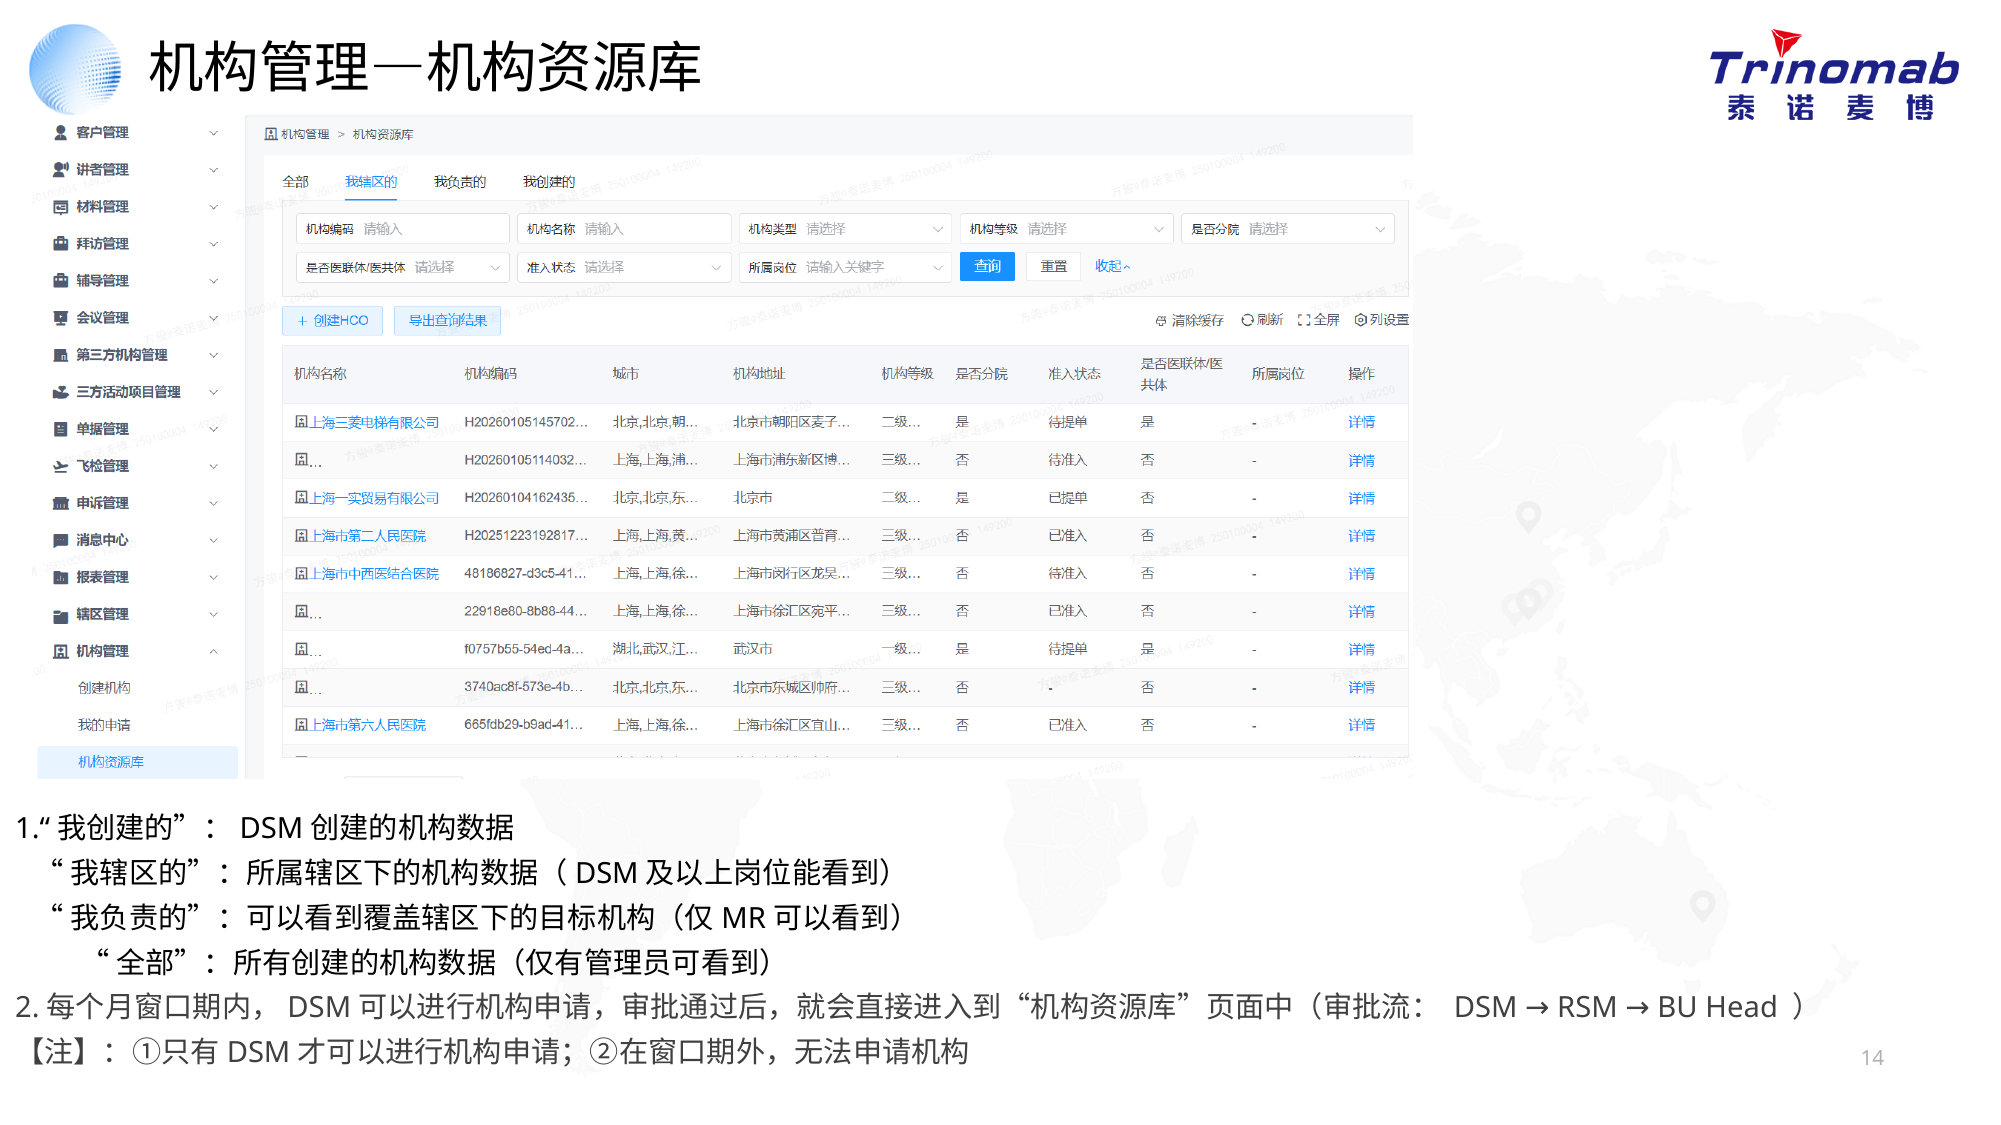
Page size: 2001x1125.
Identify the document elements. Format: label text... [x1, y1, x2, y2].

text_box 1.“我创建的”：DSM创建的机构数据 “我辖区的”：所属辖区下的机构数据（DSM及以上岗位能看到） “我负责的”：可以看到覆盖辖区下的目标机构（仅MR可以看到） “全部”：所有创建的机构数据（仅有管理员可看到） 2.每个月窗口期内，DSM可以进行机构申请，审批通过后，就会直接进入到“机构资源库”页面中（审批流： DSM → RSM → BU Head ） 【注】：①只有DSM才可以进行机构申请；②在窗口期外，无法申请机构 [10, 799, 2000, 1088]
picture [1710, 29, 1959, 120]
title 机构管理—机构资源库 [133, 43, 1856, 95]
picture [29, 24, 1413, 779]
